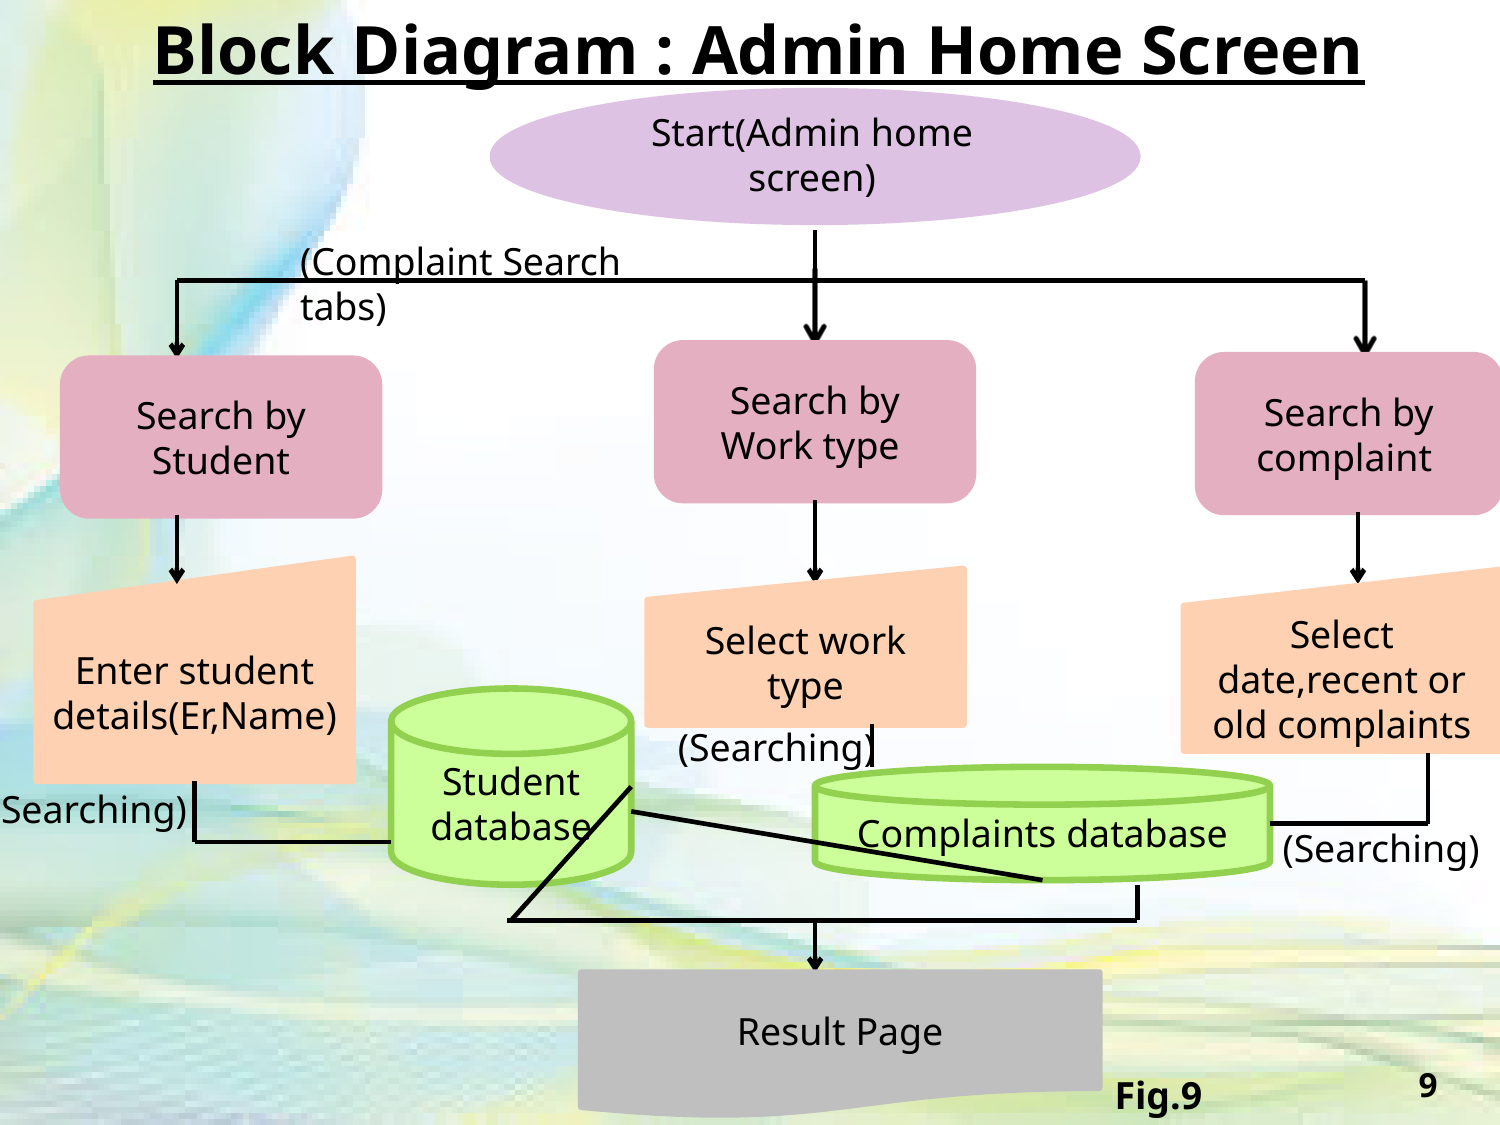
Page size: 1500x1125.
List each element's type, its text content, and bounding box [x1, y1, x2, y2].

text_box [0, 90, 1500, 1117]
text_box Block Diagram : Admin Home Screen [42, 0, 1475, 89]
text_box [630, 811, 816, 824]
